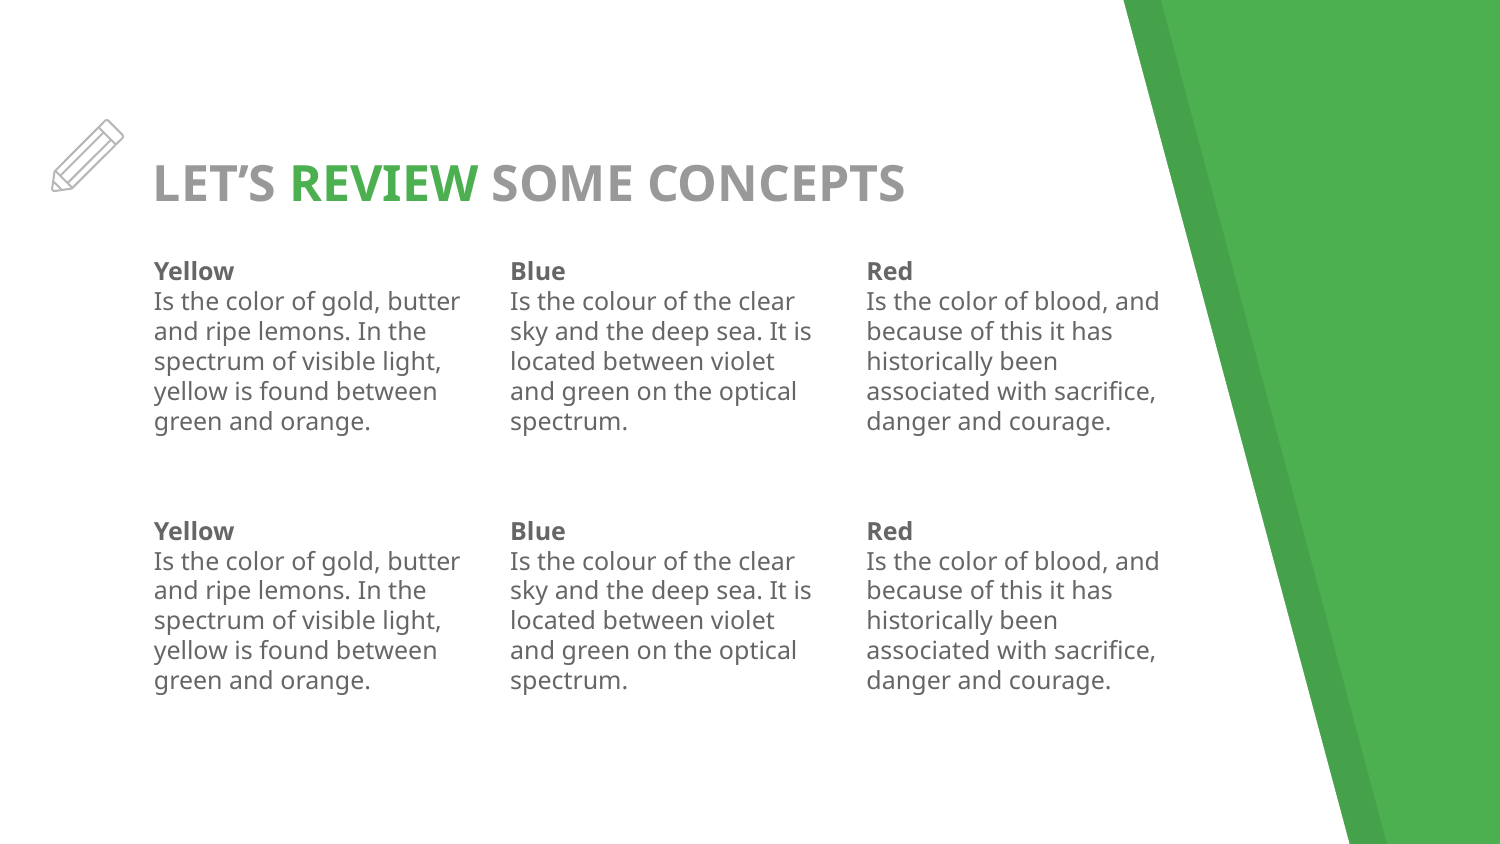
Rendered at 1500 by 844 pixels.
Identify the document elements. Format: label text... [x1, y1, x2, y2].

list Red Is the color of blood, and because of this it has historically been associated with sacrifice, danger and courage. [851, 240, 1191, 455]
list Red Is the color of blood, and because of this it has historically been associated with sacrifice, danger and courage. [851, 500, 1191, 715]
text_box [51, 119, 124, 192]
title LET’S REVIEW SOME CONCEPTS [137, 159, 926, 227]
list Blue Is the colour of the clear sky and the deep sea. It is located between violet and green on the optical spectrum. [495, 240, 834, 455]
list Yellow Is the color of gold, butter and ripe lemons. In the spectrum of visible light, yellow is found between green and orange. [139, 500, 478, 715]
list Blue Is the colour of the clear sky and the deep sea. It is located between violet and green on the optical spectrum. [495, 500, 834, 715]
list Yellow Is the color of gold, butter and ripe lemons. In the spectrum of visible light, yellow is found between green and orange. [139, 240, 478, 455]
